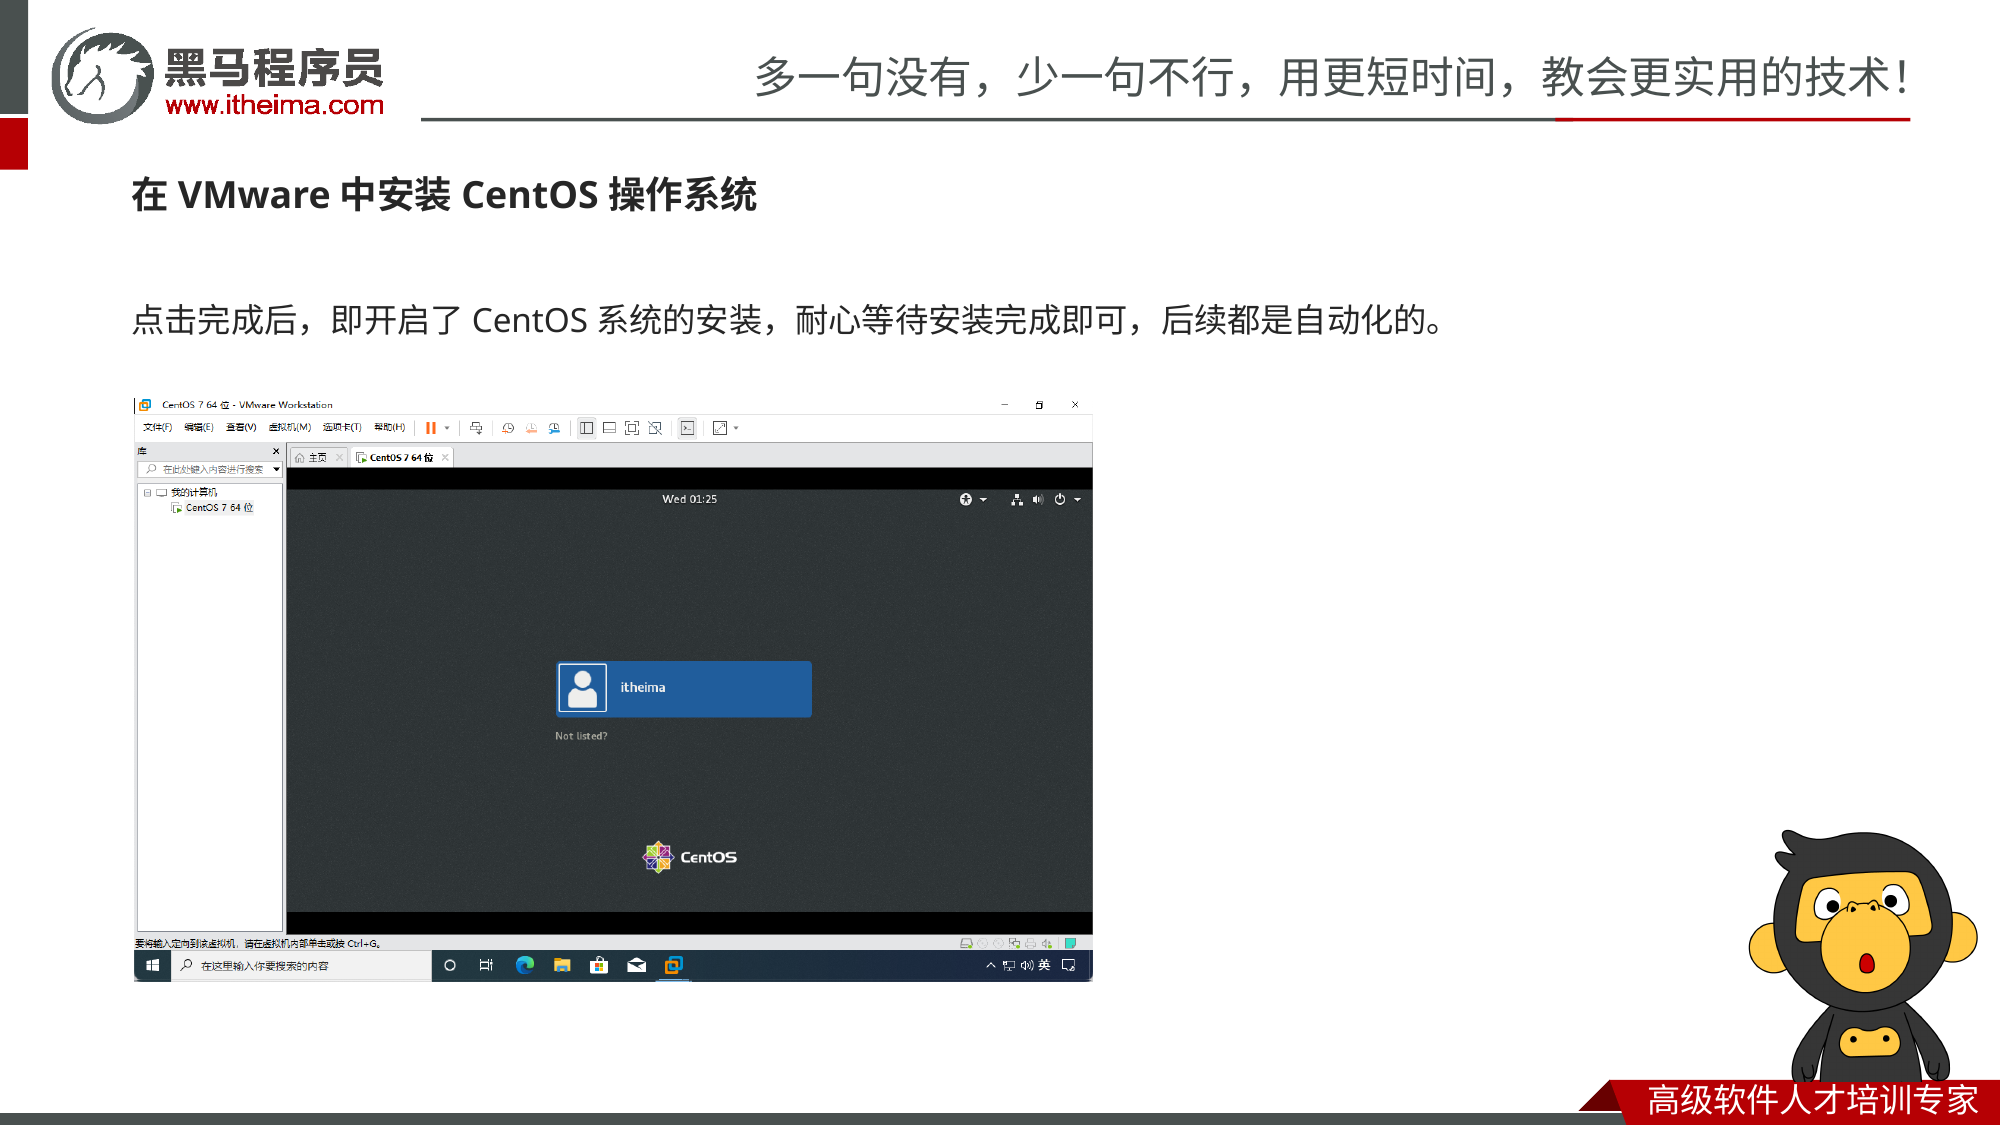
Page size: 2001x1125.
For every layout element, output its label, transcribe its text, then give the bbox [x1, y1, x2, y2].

list 在VMware中安装CentOS操作系统 [116, 154, 1872, 239]
list 点击完成后，即开启了CentOS系统的安装，耐心等待安装完成即可，后续都是自动化的。 [116, 271, 1872, 964]
picture [134, 398, 1093, 982]
picture [50, 26, 384, 125]
picture [1732, 822, 1992, 1082]
